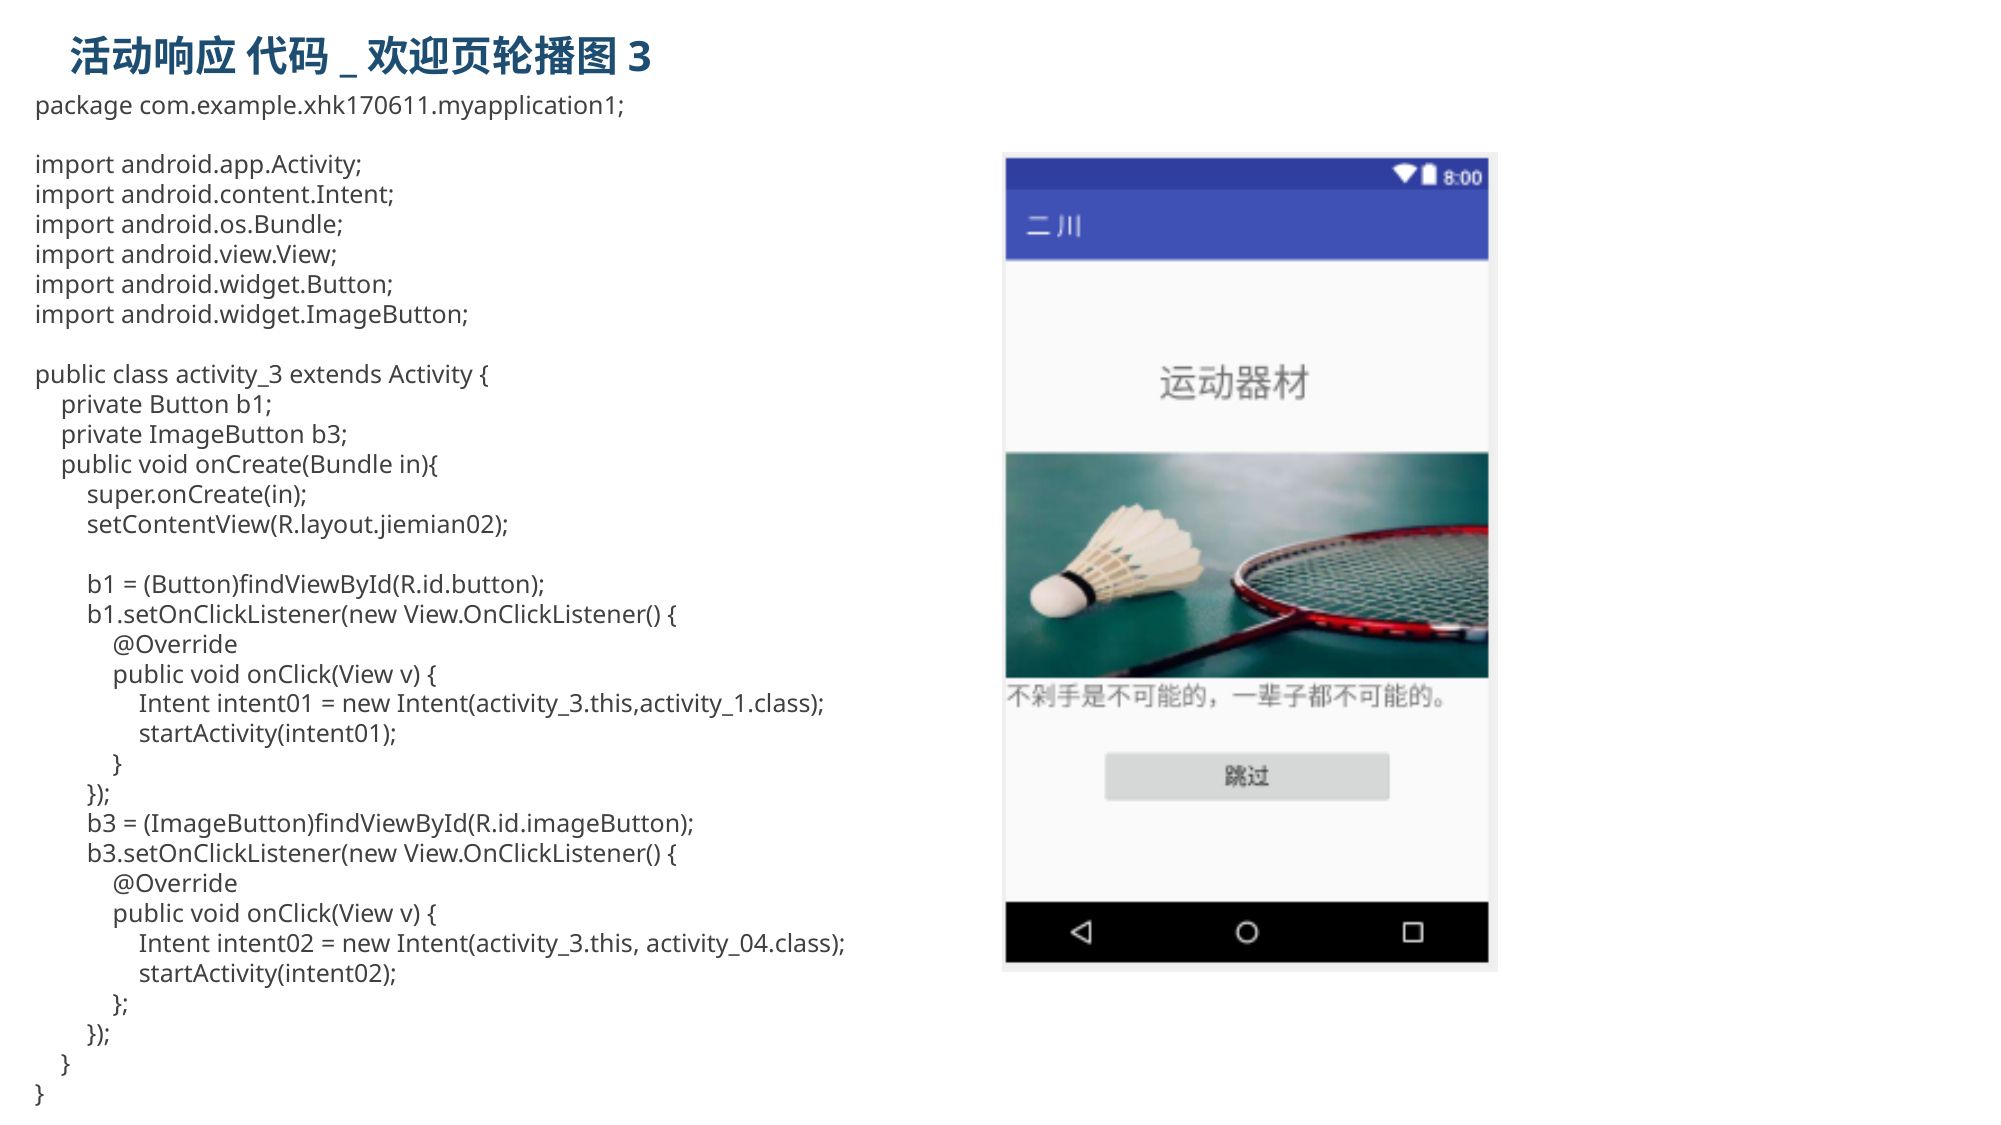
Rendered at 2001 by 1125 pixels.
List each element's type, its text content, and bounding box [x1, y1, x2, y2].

text_box 活动响应 代码_欢迎页轮播图3 [55, 22, 724, 87]
text_box package com.example.xhk170611.myapplication1; import android.app.Activity; import android.content.Intent; import android.os.Bundle; import android.view.View; import android.widget.Button; import android.widget.ImageButton; public class activity_3 extends Activity { private Button b1; private ImageButton b3; public void onCreate(Bundle in){ super.onCreate(in); setContentView(R.layout.jiemian02); b1 = (Button)findViewById(R.id.button); b1.setOnClickListener(new View.OnClickListener() { @Override public void onClick(View v) { Intent intent01 = new Intent(activity_3.this,activity_1.class); startActivity(intent01); } }); b3 = (ImageButton)findViewById(R.id.imageButton); b3.setOnClickListener(new View.OnClickListener() { @Override public void onClick(View v) { Intent intent02 = new Intent(activity_3.this, activity_04.class); startActivity(intent02); }; }); } } [20, 81, 1280, 1115]
picture [1002, 152, 1498, 973]
